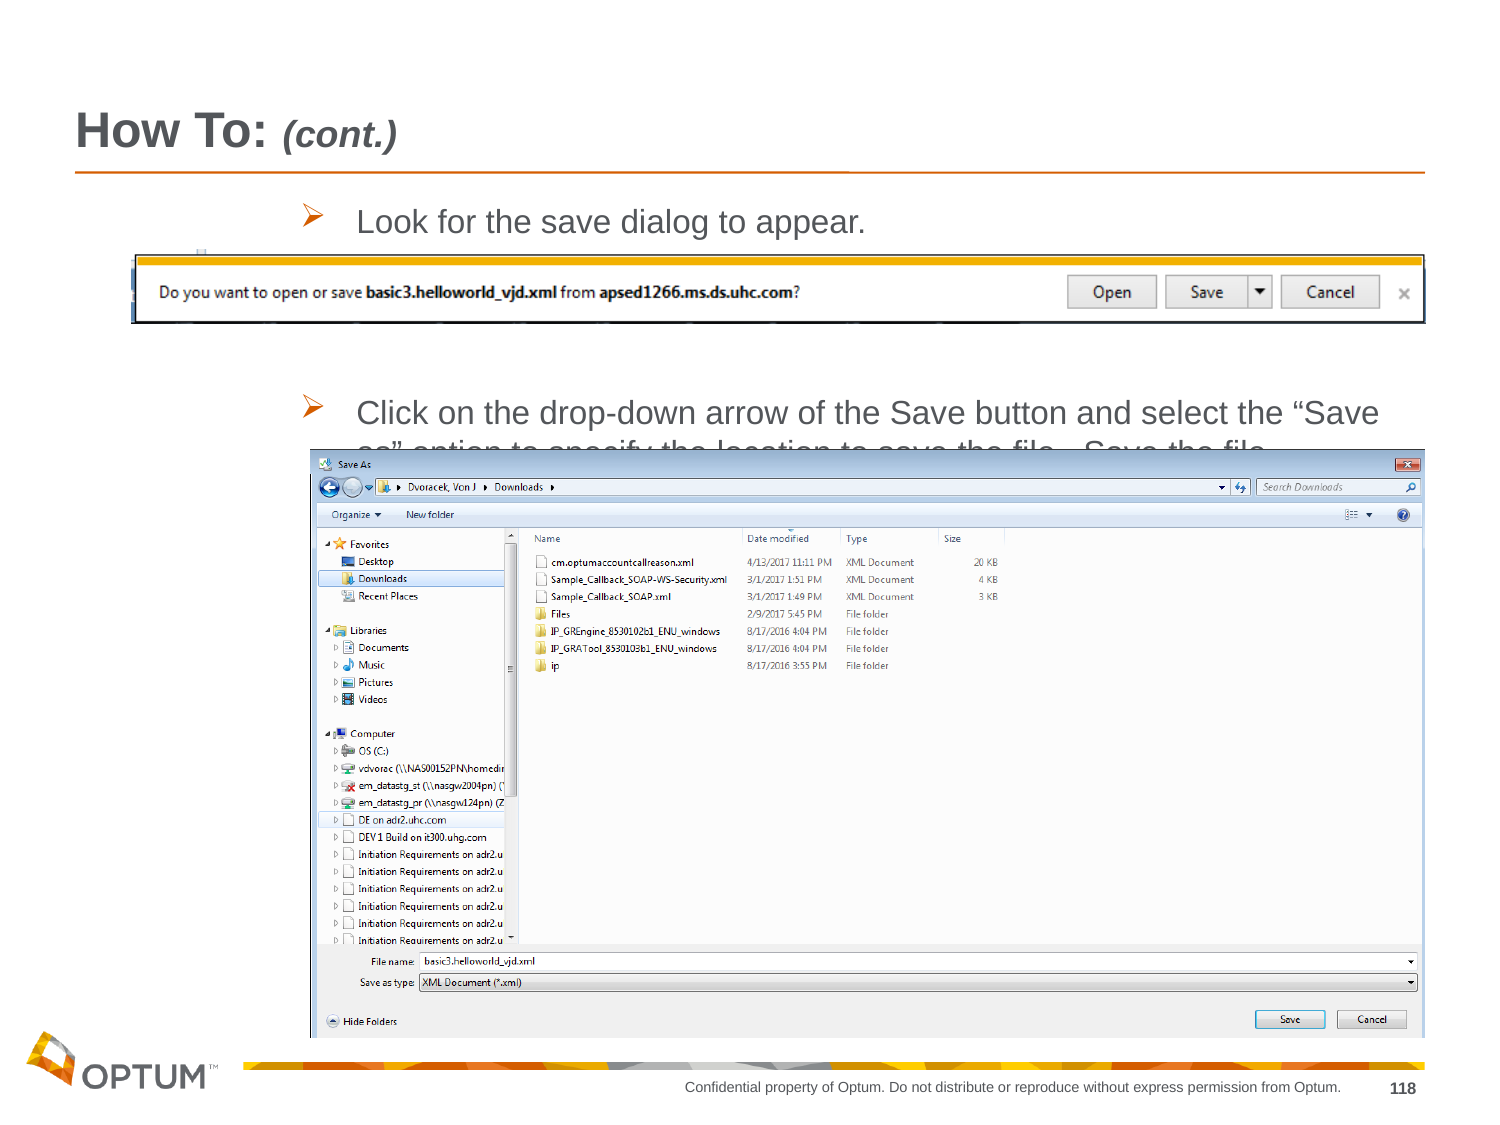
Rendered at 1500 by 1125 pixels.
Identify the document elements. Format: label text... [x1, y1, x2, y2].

picture [24, 1029, 220, 1091]
picture [130, 249, 1426, 325]
list Look for the save dialog to appear. Click on the drop-down arrow of the Save button and select the “Save as” option to specify the location to save the file. Save the file. [75, 200, 1425, 1040]
picture [310, 449, 1426, 1038]
title How To: (cont.) [75, 31, 1425, 158]
picture [243, 1062, 1425, 1070]
